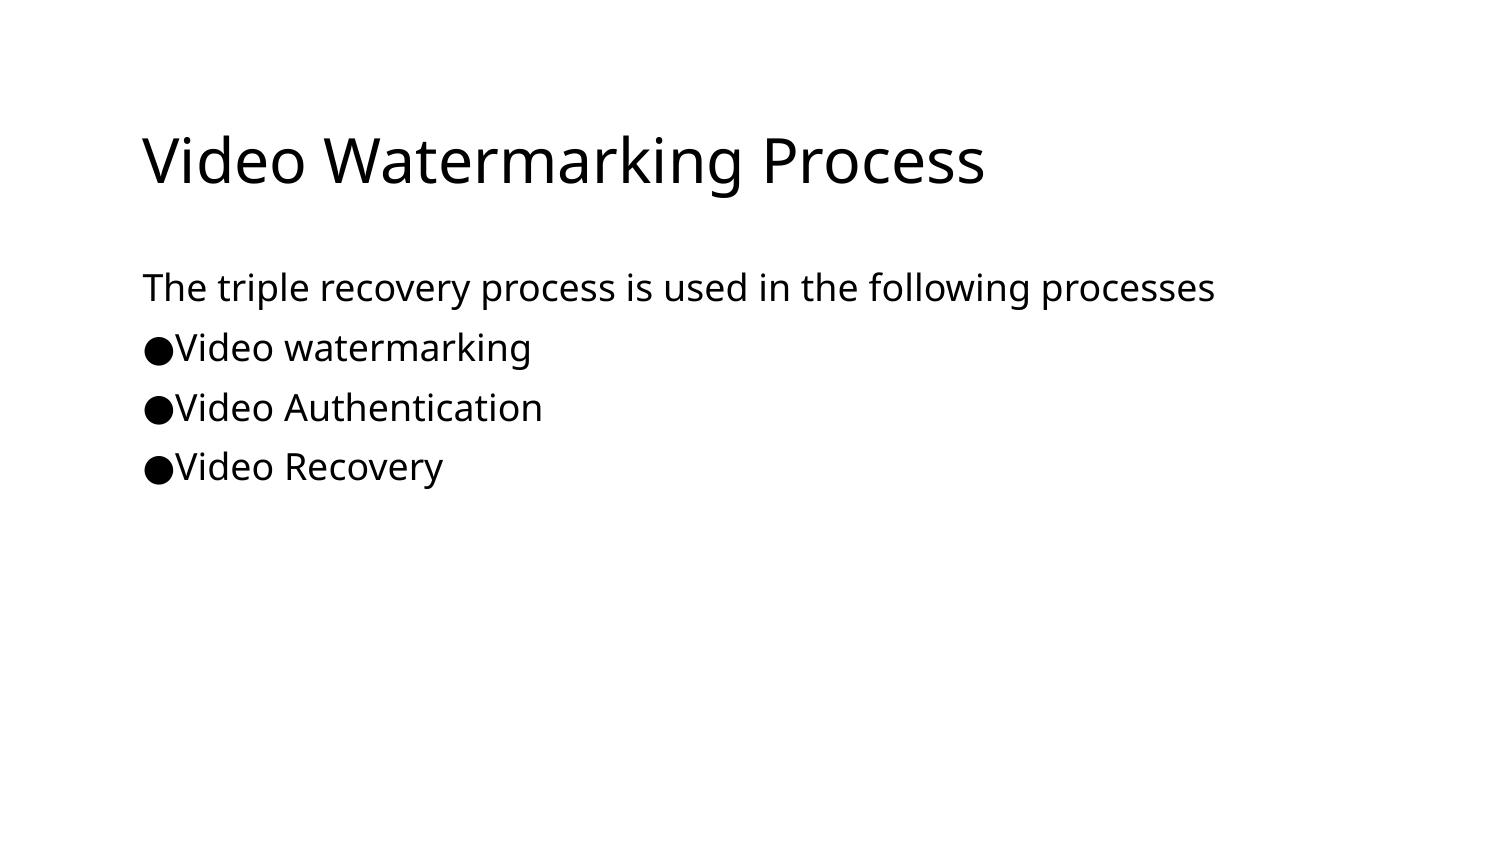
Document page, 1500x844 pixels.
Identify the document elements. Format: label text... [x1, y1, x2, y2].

list The triple recovery process is used in the following processes Video watermarking Video Authentication Video Recovery [131, 258, 1369, 743]
title Video Watermarking Process [131, 79, 1369, 248]
